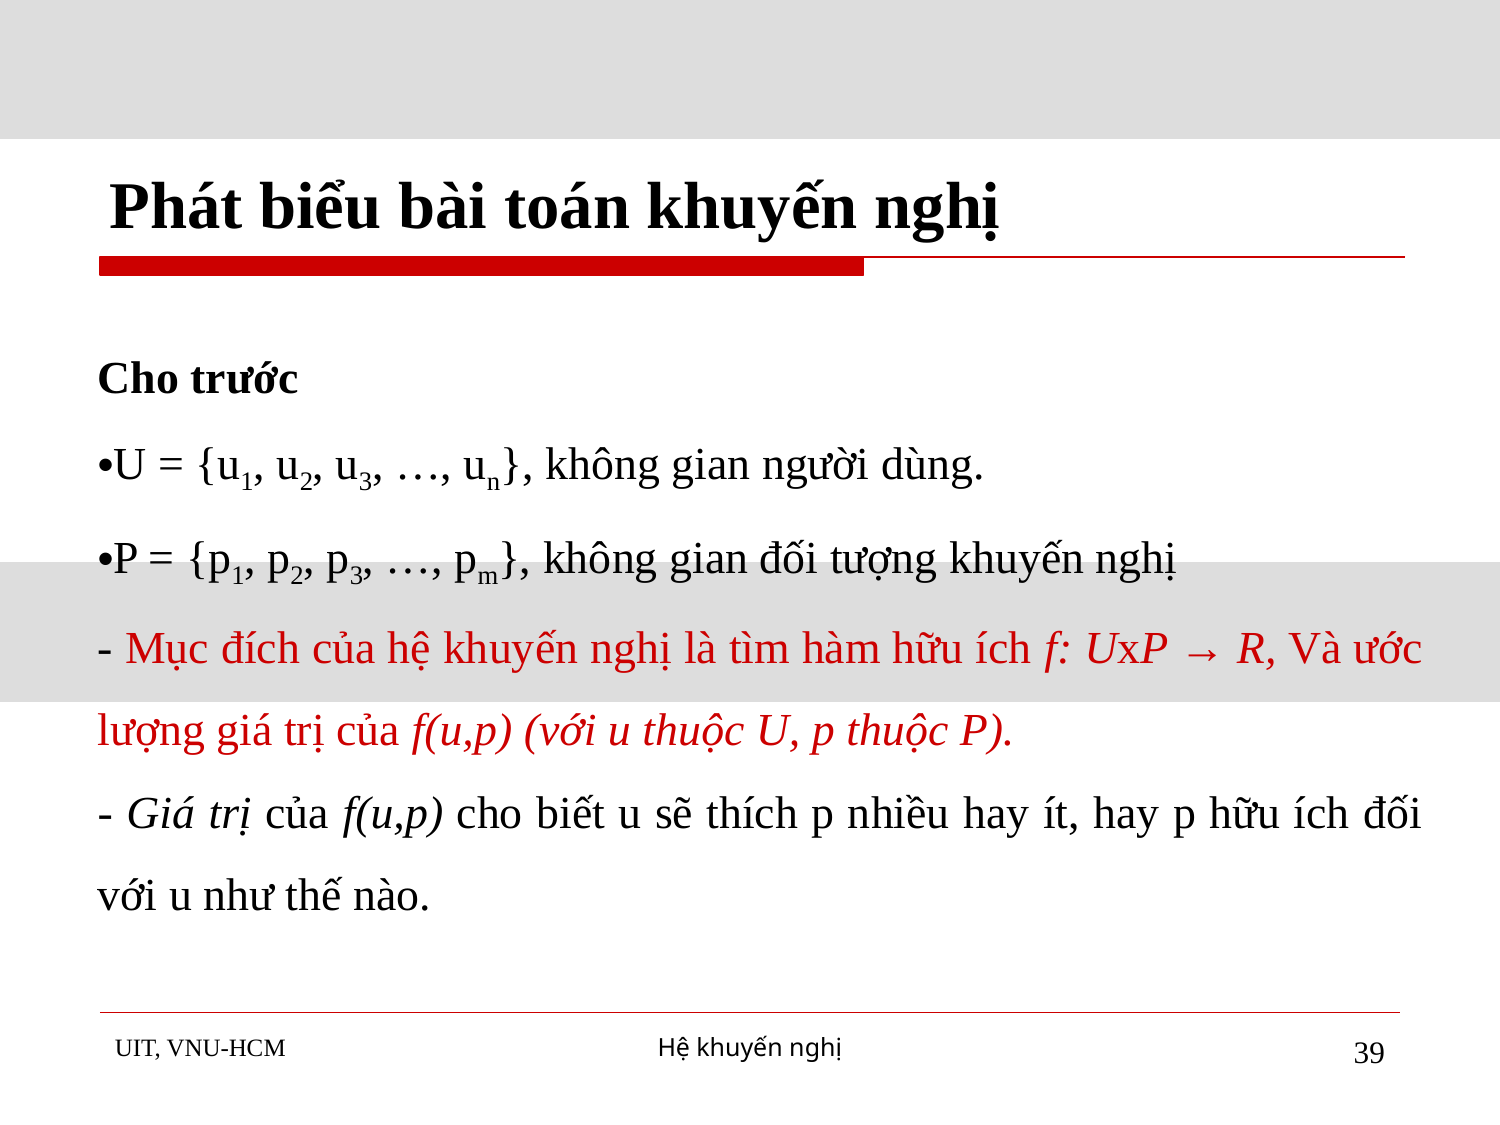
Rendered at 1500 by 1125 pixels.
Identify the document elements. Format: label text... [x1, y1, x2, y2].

text_box Cho trước U = {u1, u2, u3, …, un}, không gian người dùng. P = {p1, p2, p3, …, pm}, không gian đối tượng khuyến nghị - Mục đích của hệ khuyến nghị là tìm hàm hữu ích f: UxP → R, Và ước lượng giá trị của f(u,p) (với u thuộc U, p thuộc P). - Giá trị của f(u,p) cho biết u sẽ thích p nhiều hay ít, hay p hữu ích đối với u như thế nào. [82, 312, 1439, 928]
text_box ‹#› [1074, 1024, 1400, 1103]
title Phát biểu bài toán khuyến nghị [94, 50, 1407, 250]
picture [0, 0, 1500, 1125]
text_box UIT, VNU-HCM [99, 1024, 425, 1103]
text_box Hệ khuyến nghị [512, 1024, 988, 1103]
